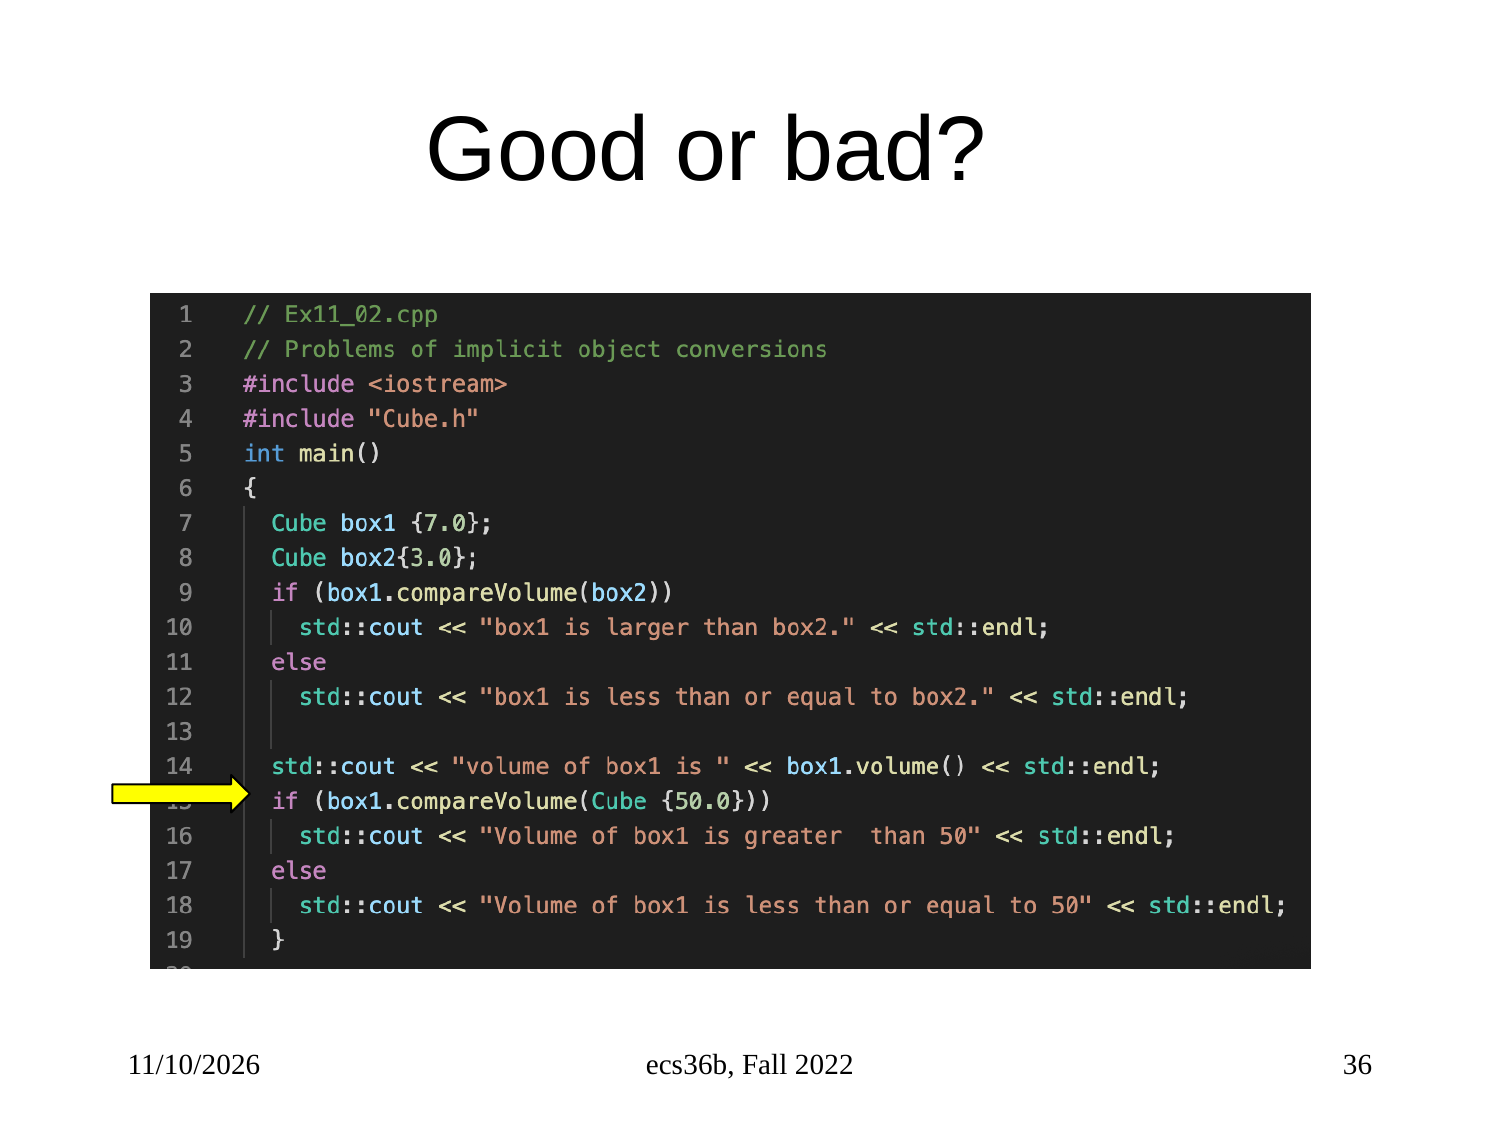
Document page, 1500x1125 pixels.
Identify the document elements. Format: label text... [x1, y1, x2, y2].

footer ecs36b, Fall 2022 [512, 1024, 988, 1101]
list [149, 293, 1312, 969]
title Good or bad? [187, 49, 1226, 238]
text_box [112, 784, 144, 804]
slide_number 36 [1074, 1024, 1388, 1101]
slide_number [112, 1024, 426, 1101]
